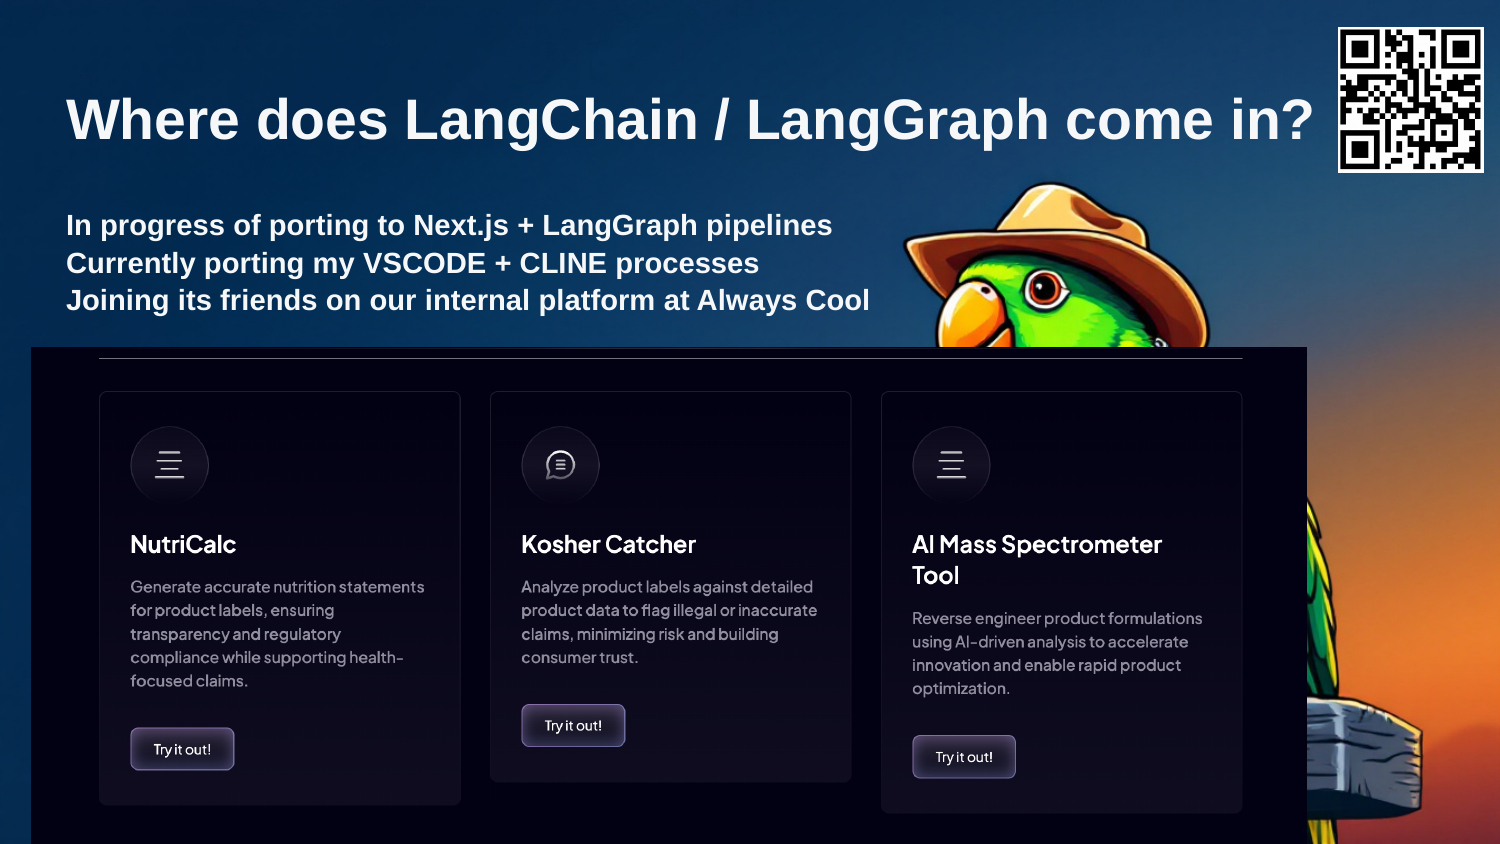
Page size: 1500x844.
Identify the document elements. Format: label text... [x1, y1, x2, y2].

list In progress of porting to Next.js + LangGraph pipelines Currently porting my VSCODE + CLINE processes Joining its friends on our internal platform at Always Cool [51, 189, 900, 346]
picture [0, 0, 1500, 844]
title Where does LangChain / LangGraph come in? [51, 72, 1333, 167]
